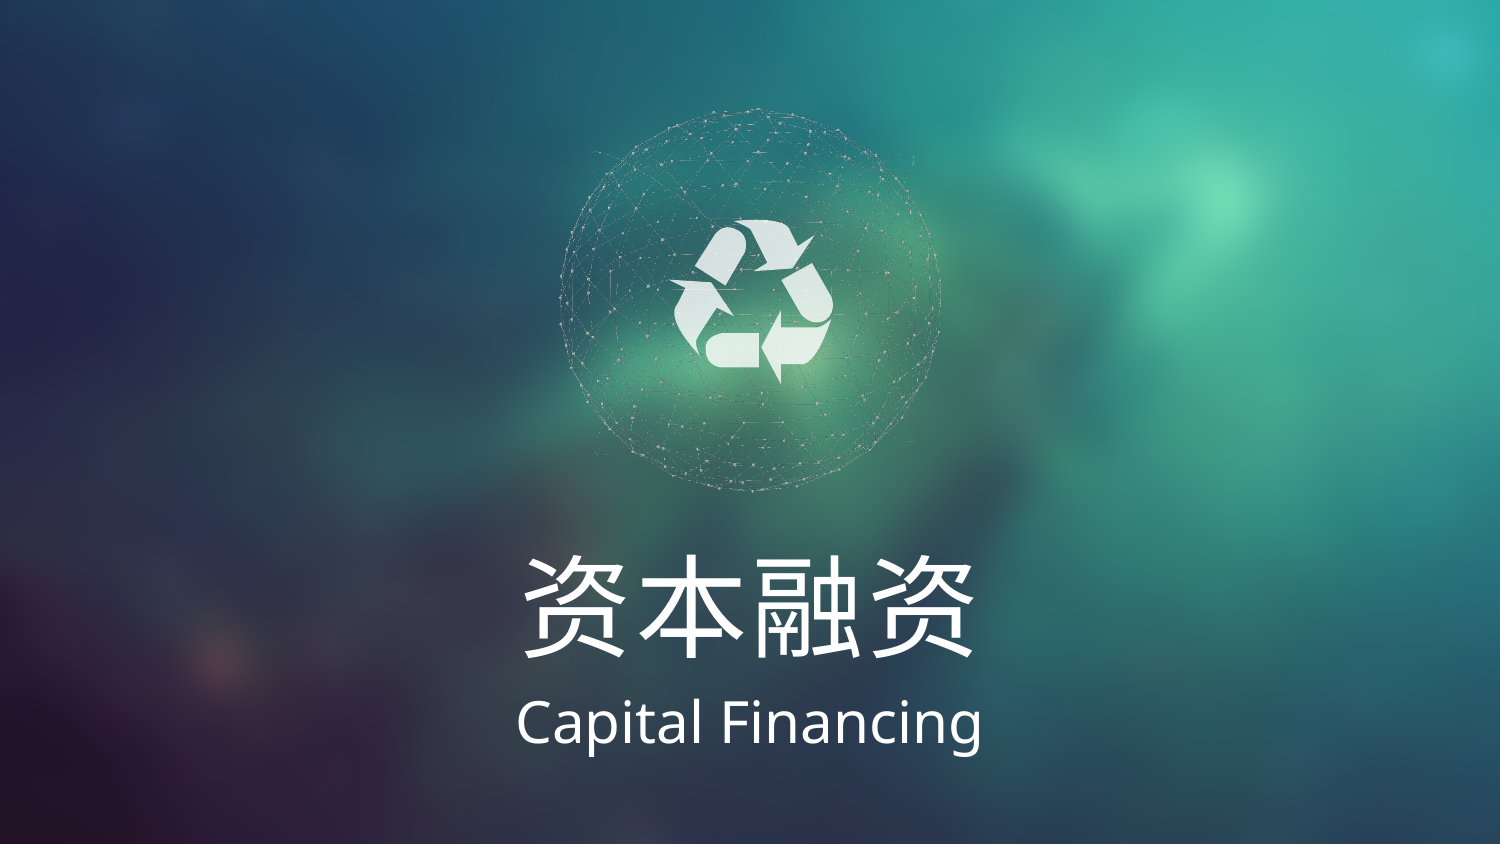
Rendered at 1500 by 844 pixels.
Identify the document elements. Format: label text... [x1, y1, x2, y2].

picture [0, 0, 1500, 844]
text_box Capital Financing [418, 677, 1082, 763]
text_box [513, 63, 987, 537]
text_box 资本融资 [407, 529, 1093, 680]
